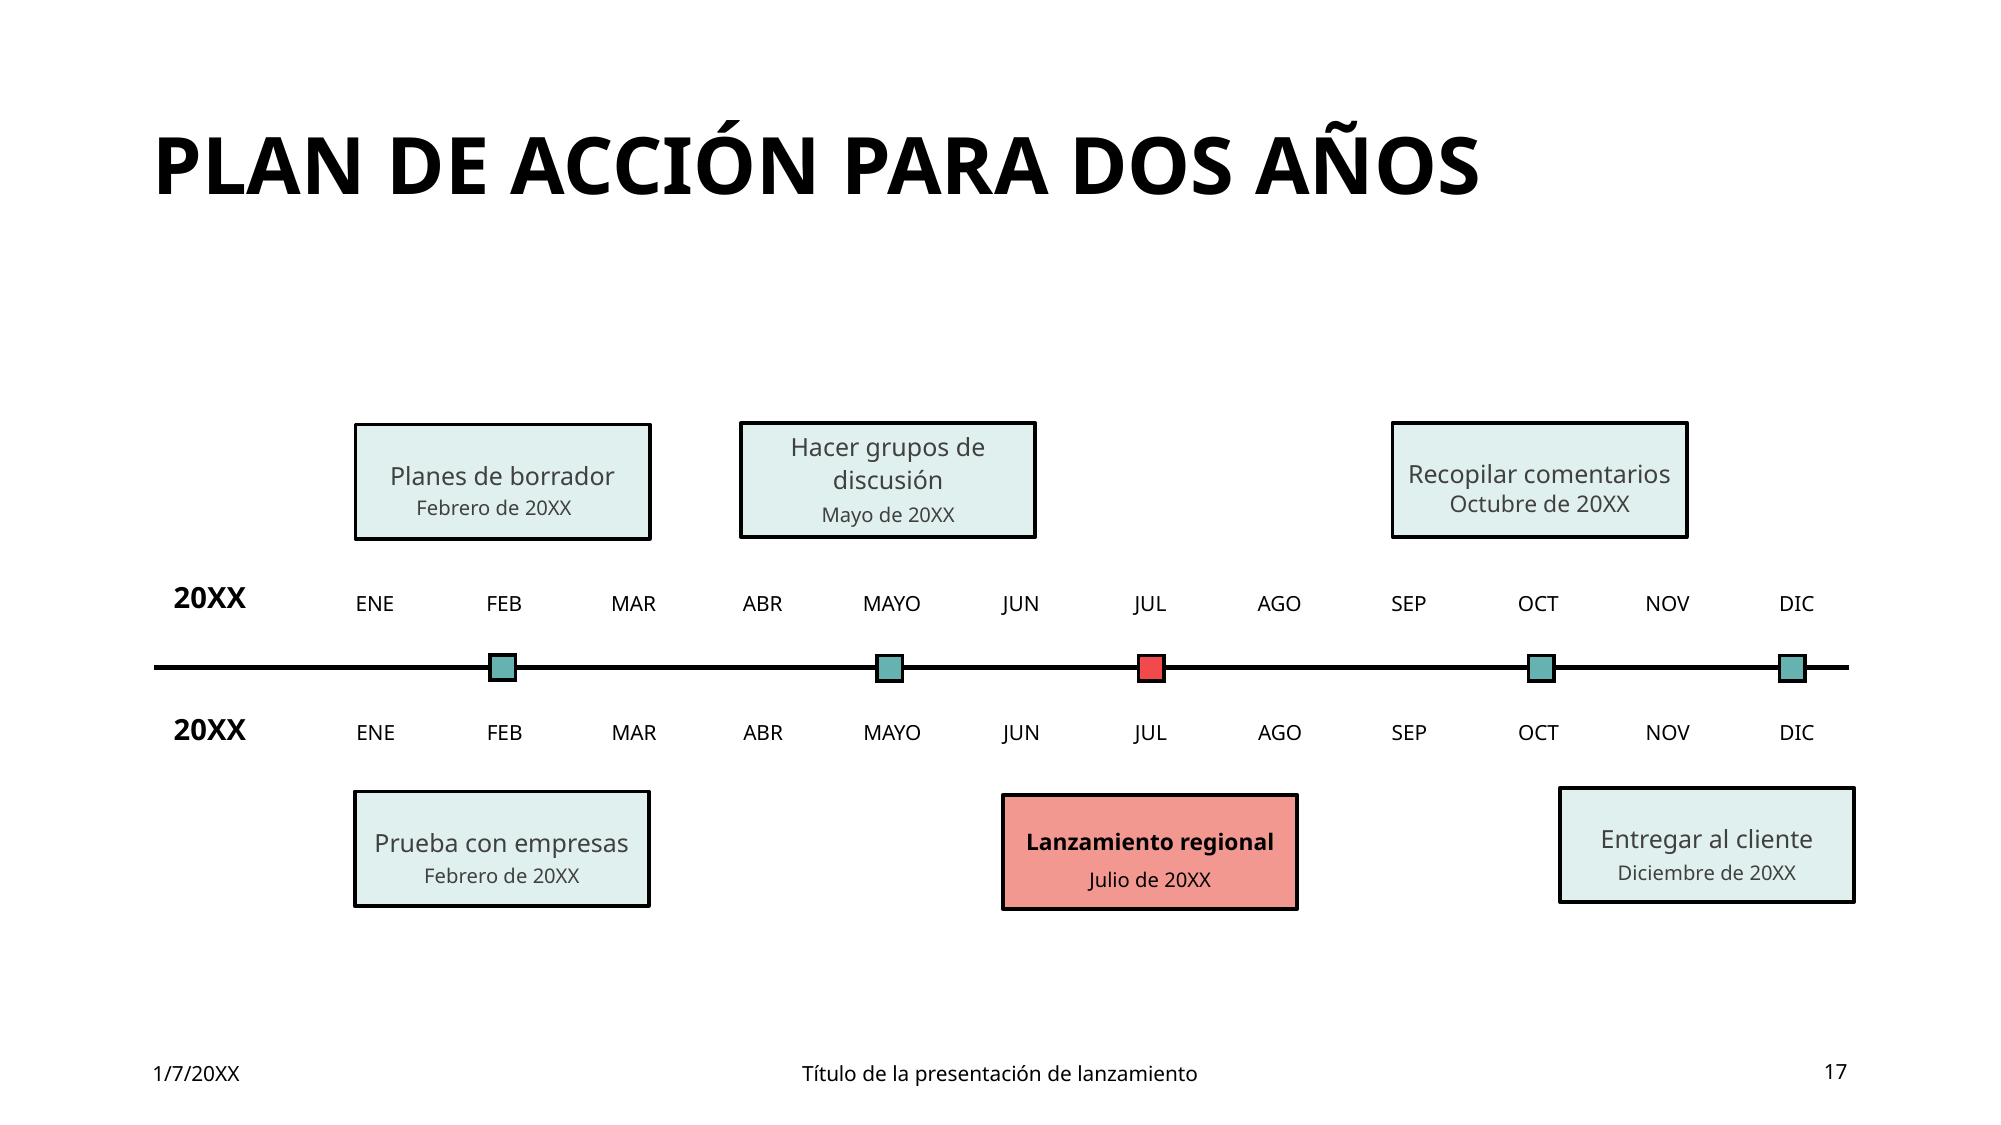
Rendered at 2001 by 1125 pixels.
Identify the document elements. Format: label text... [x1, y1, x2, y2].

list SEP [1356, 714, 1462, 760]
list JUL [1098, 585, 1203, 631]
text_box Mayo de 20XX [749, 497, 1027, 535]
text_box Diciembre de 20XX [1568, 855, 1846, 893]
list 20XX [150, 692, 270, 768]
list MAR [581, 714, 687, 760]
list ENE [323, 714, 429, 760]
list MAR [580, 585, 686, 631]
text_box Julio de 20XX [1011, 862, 1289, 899]
list JUN [969, 714, 1075, 760]
list OCT [1486, 714, 1592, 760]
list OCT [1485, 585, 1591, 631]
text_box [1527, 654, 1555, 682]
list JUN [968, 585, 1074, 631]
text_box [1137, 654, 1165, 682]
list FEB [452, 714, 558, 760]
list MAYO [839, 585, 945, 631]
list Octubre de 20XX [1401, 485, 1679, 524]
text_box Prueba con empresas [354, 791, 649, 906]
title PLAN DE ACCIÓN PARA DOS AÑOS [137, 59, 1863, 278]
list Recopilar comentarios [1391, 421, 1689, 539]
footer Título de la presentación de lanzamiento [662, 1042, 1338, 1103]
text_box Febrero de 20XX [355, 490, 633, 528]
list ABR [710, 585, 816, 631]
list SEP [1356, 585, 1462, 631]
list ENE [322, 585, 428, 631]
text_box [1778, 654, 1806, 682]
list AGO [1227, 714, 1333, 760]
list DIC [1744, 585, 1850, 631]
list 20XX [150, 561, 270, 637]
list FEB [451, 585, 557, 631]
text_box Planes de borrador [355, 424, 650, 539]
list MAYO [840, 714, 945, 760]
list NOV [1615, 585, 1720, 631]
text_box Entregar al cliente [1559, 787, 1855, 903]
text_box Febrero de 20XX [363, 858, 641, 896]
text_box Hacer grupos de discusión [741, 422, 1036, 538]
text_box [489, 654, 517, 681]
list ABR [710, 714, 816, 760]
list DIC [1744, 714, 1850, 760]
text_box [876, 654, 903, 682]
text_box Lanzamiento regional [1003, 794, 1298, 909]
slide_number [137, 1042, 588, 1103]
list NOV [1615, 714, 1721, 760]
list JUL [1098, 714, 1204, 760]
slide_number 17 [1412, 1042, 1863, 1103]
list AGO [1227, 585, 1333, 631]
